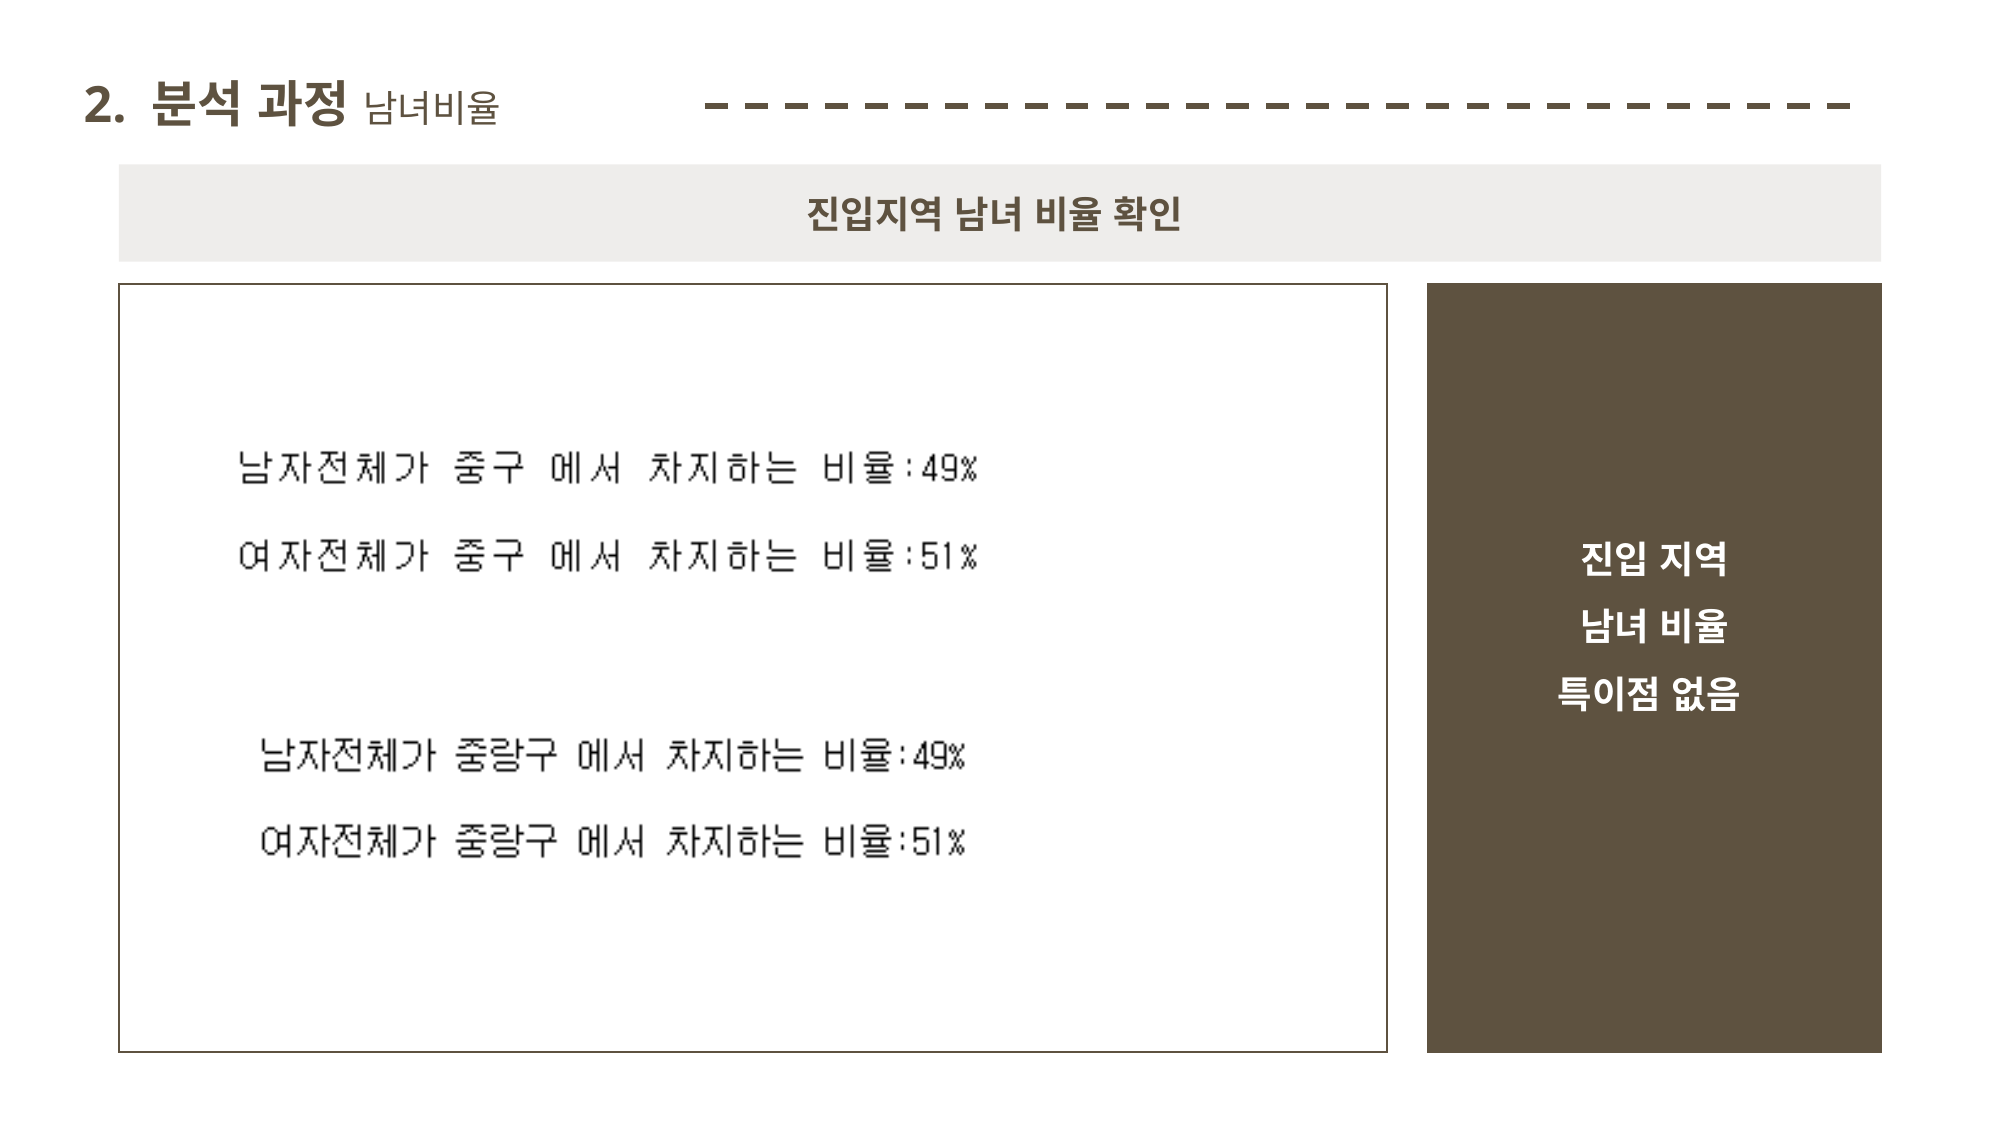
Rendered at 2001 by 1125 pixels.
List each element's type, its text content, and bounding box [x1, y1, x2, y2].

text_box 진입지역 남녀 비율 확인 [791, 183, 1209, 244]
text_box [118, 283, 1388, 1053]
text_box [118, 163, 1882, 263]
text_box [1427, 283, 1882, 505]
picture [190, 704, 1141, 886]
text_box [1427, 724, 1882, 1053]
picture [190, 423, 1067, 599]
text_box 진입 지역 남녀 비율 특이점 없음 [1415, 505, 1895, 724]
text_box 2. 분석 과정 남녀비율 [68, 47, 705, 165]
